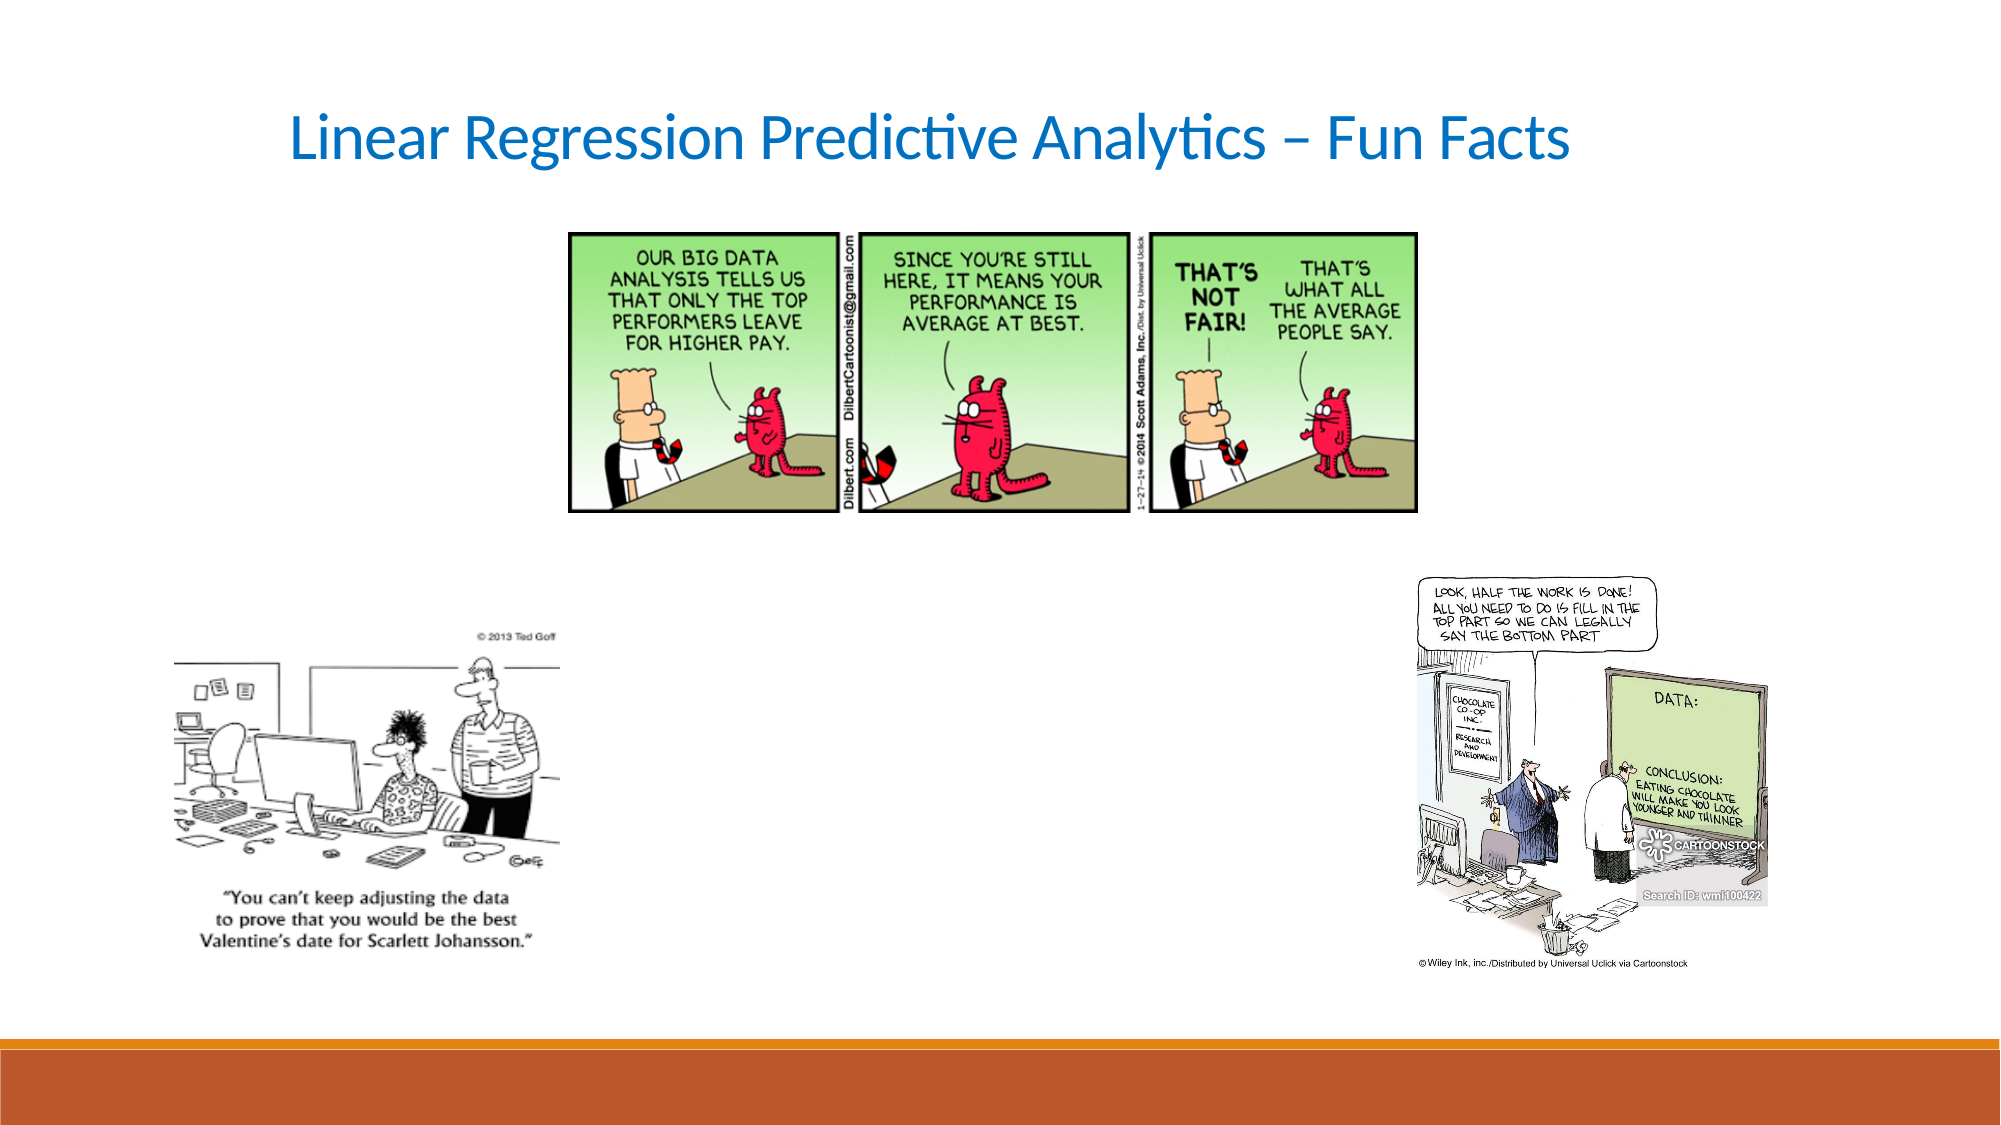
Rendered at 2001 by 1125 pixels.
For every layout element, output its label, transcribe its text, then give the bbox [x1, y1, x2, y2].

picture [173, 630, 561, 969]
title Linear Regression Predictive Analytics – Fun Facts [274, 45, 2000, 233]
picture [1416, 575, 1769, 969]
picture [568, 231, 1418, 514]
